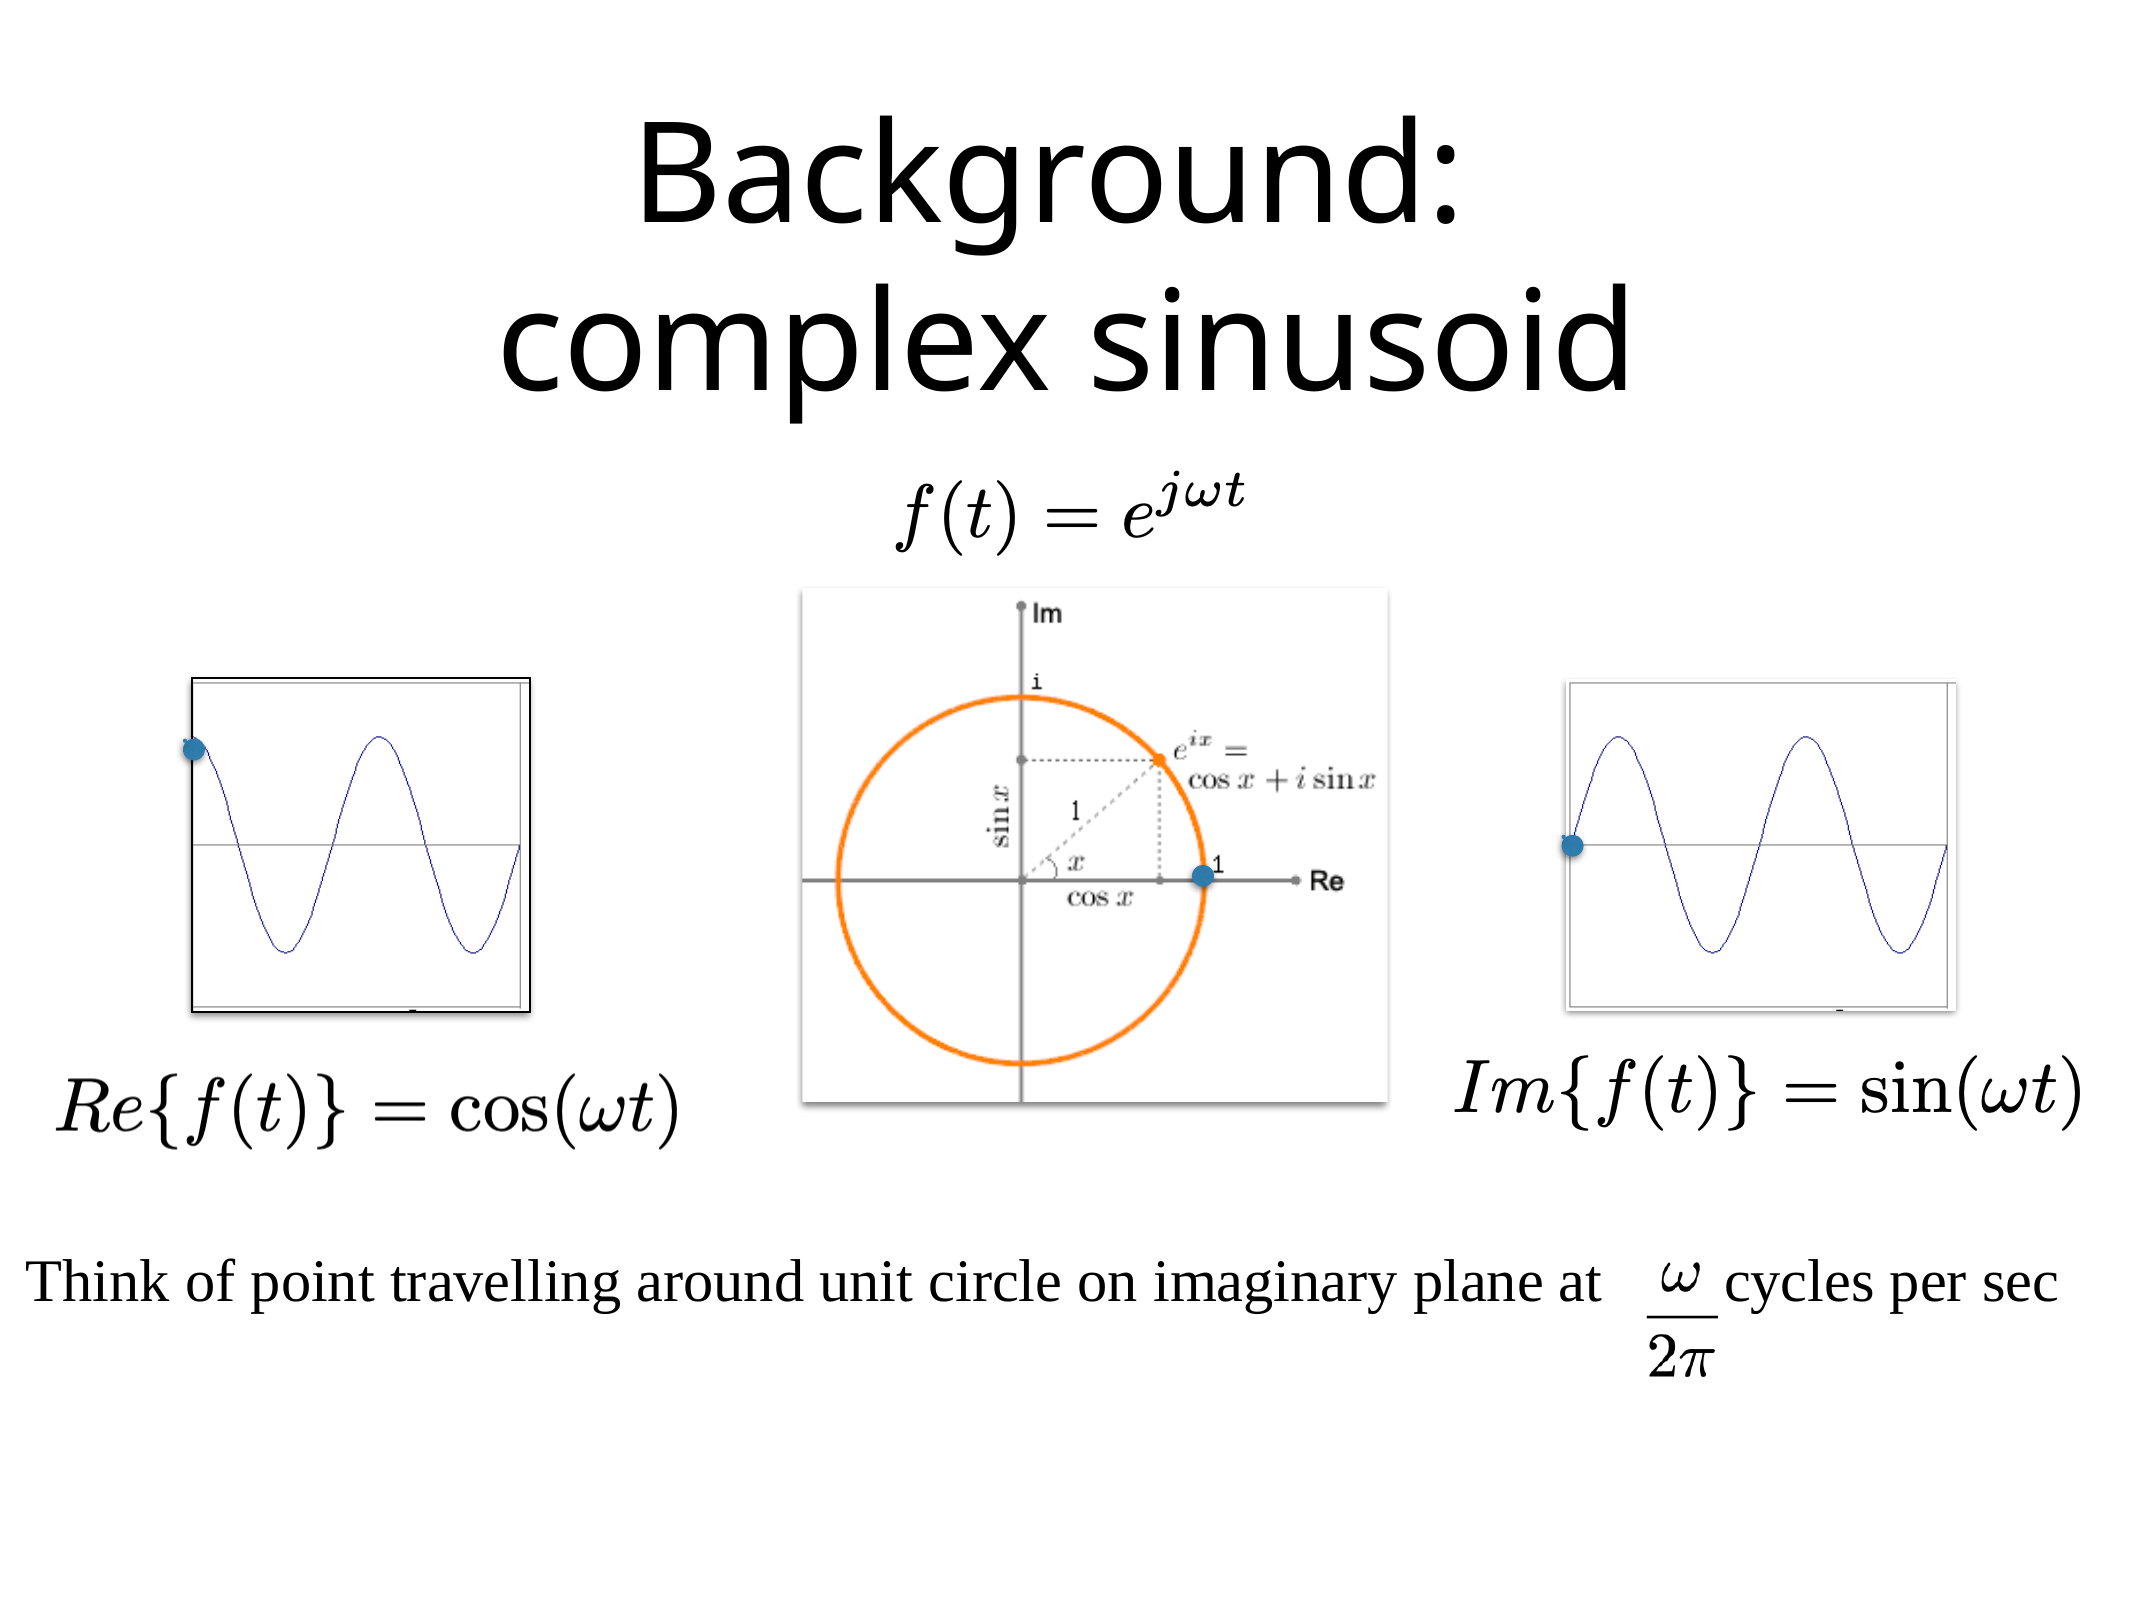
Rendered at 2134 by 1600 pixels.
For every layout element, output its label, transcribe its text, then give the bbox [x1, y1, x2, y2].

picture [1646, 1260, 1719, 1377]
picture [1566, 679, 1956, 1012]
picture [1454, 1049, 2091, 1132]
picture [193, 679, 530, 1012]
title Background: complex sinusoid [156, 72, 1978, 428]
picture [43, 1067, 679, 1170]
picture [715, 469, 1351, 564]
text_box Think of point travelling around unit circle on imaginary plane at cycles per sec [10, 1232, 2123, 1394]
picture [802, 588, 1388, 1103]
